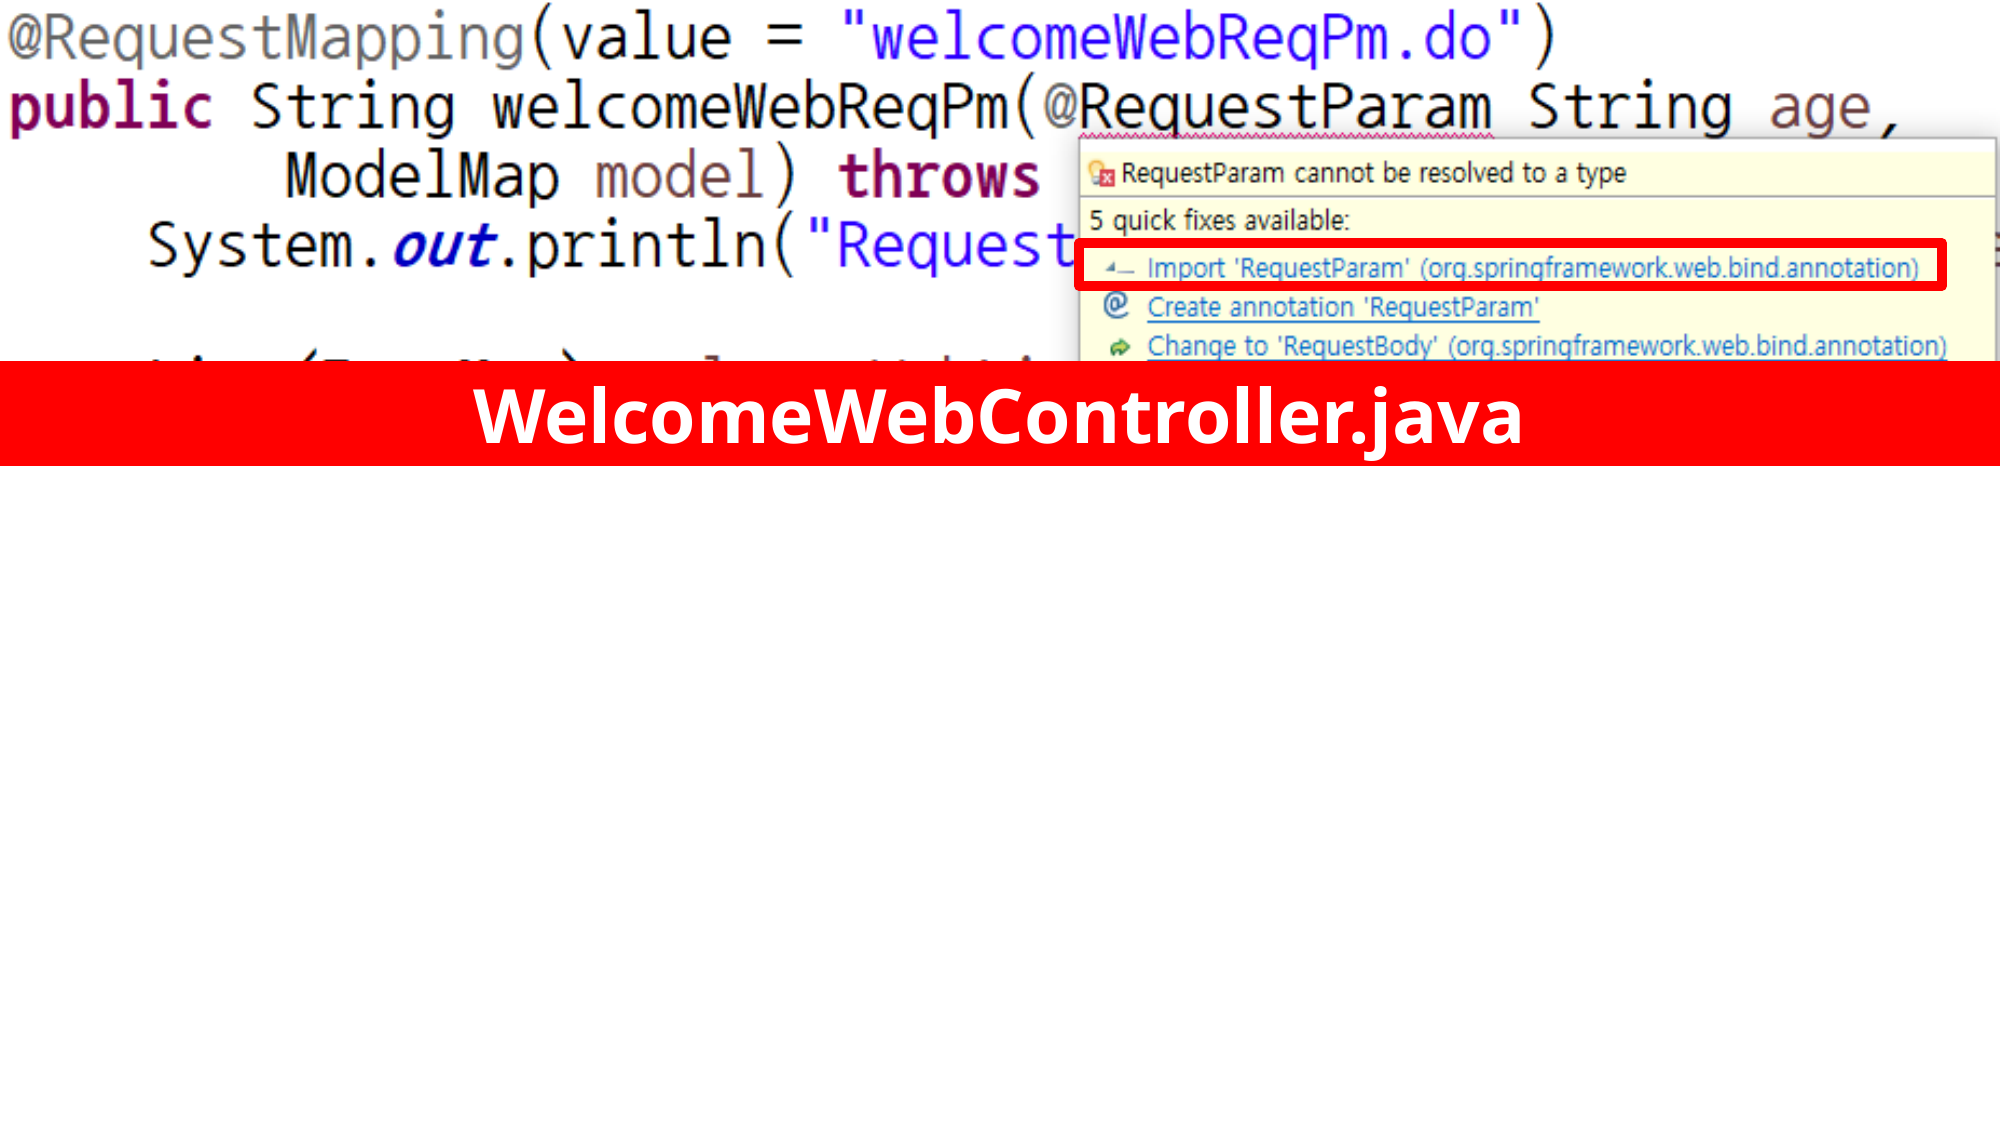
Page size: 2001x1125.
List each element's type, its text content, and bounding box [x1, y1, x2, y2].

picture [0, 0, 2000, 424]
text_box WelcomeWebController.java [0, 424, 2000, 466]
